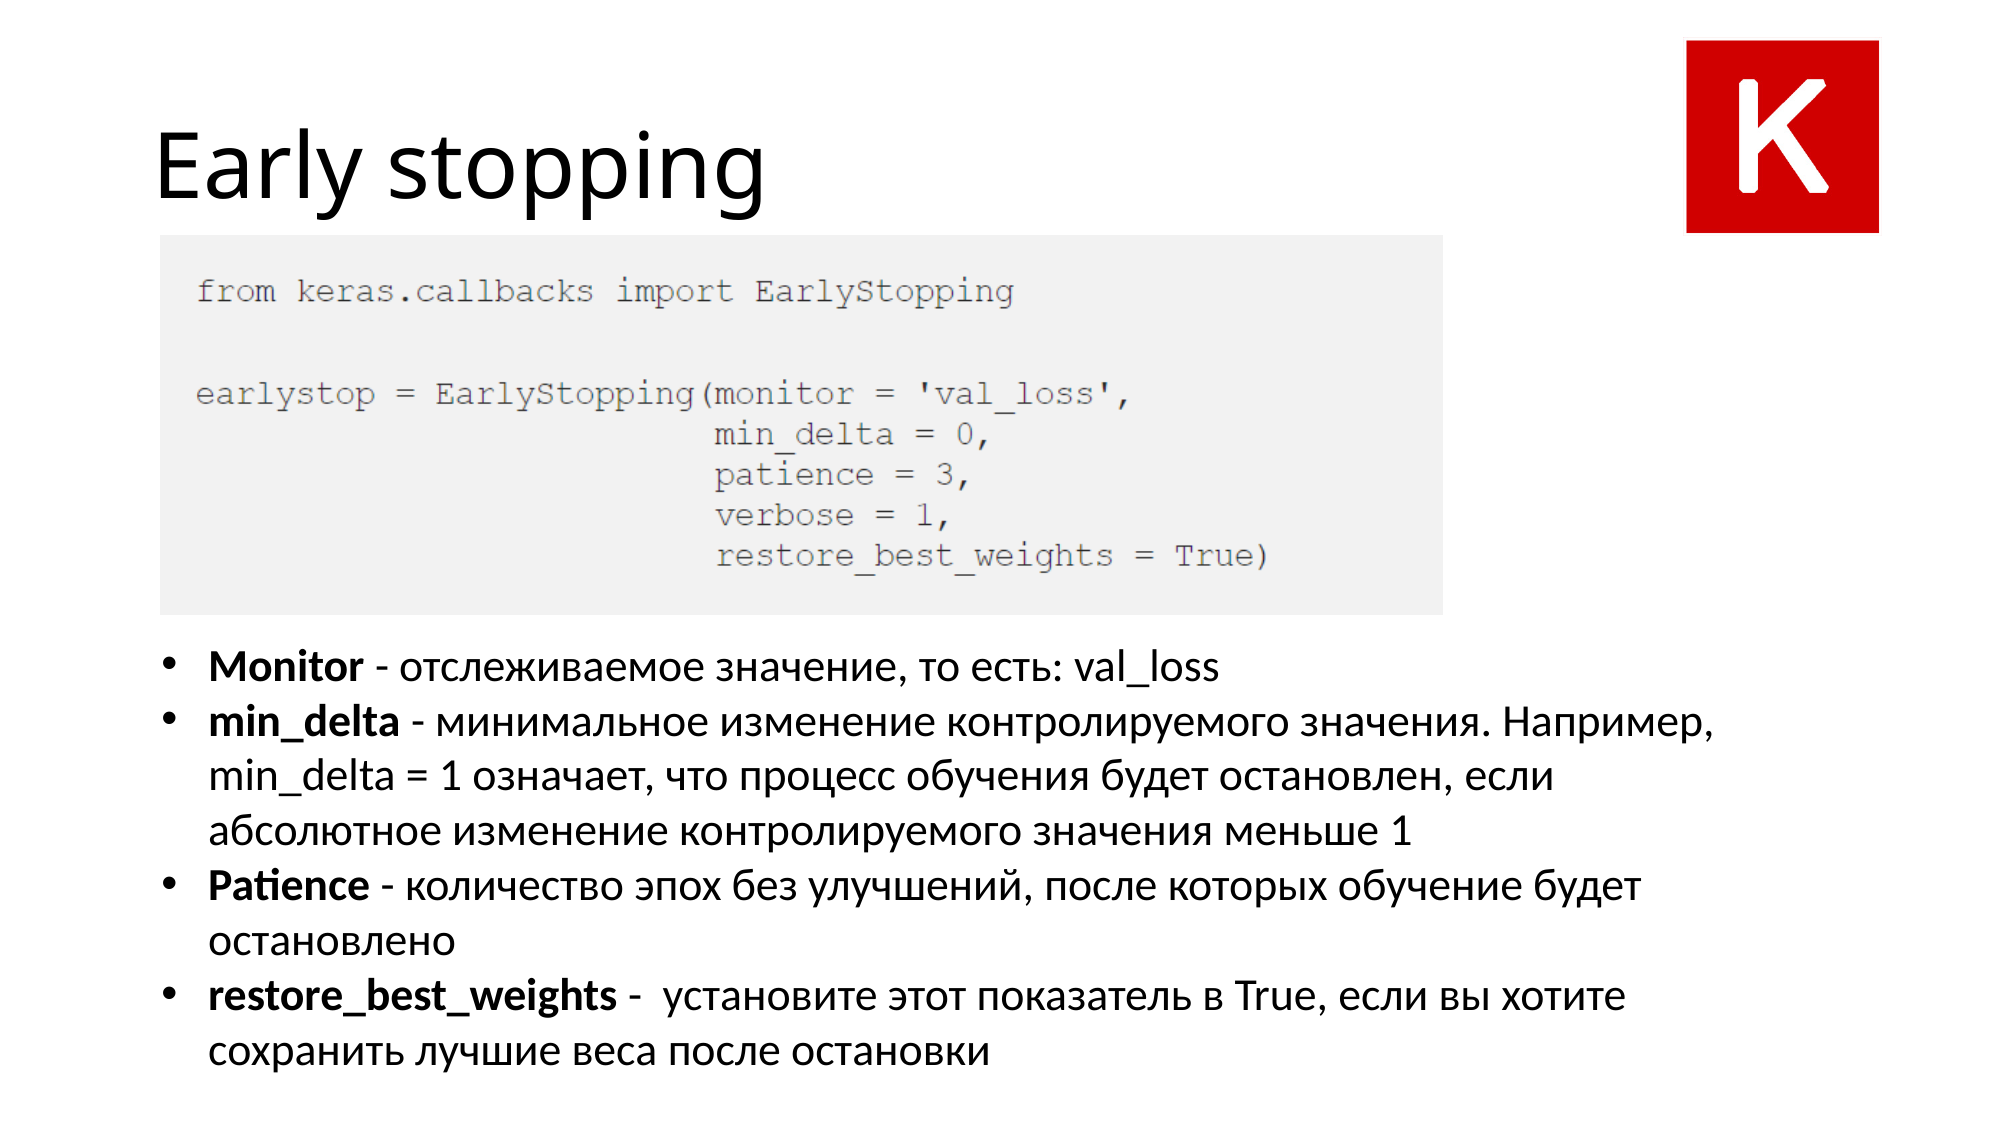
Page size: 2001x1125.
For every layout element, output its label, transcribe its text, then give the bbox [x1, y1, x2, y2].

picture [1683, 37, 1882, 236]
text_box Monitor - отслеживаемое значение, то есть: val_loss min_delta - минимальное изменение контролируемого значения. Например, min_delta = 1 означает, что процесс обучения будет остановлен, если абсолютное изменение контролируемого значения меньше 1 Patience - количество эпох без улучшений, после которых обучение будет остановлено restore_best_weights - установите этот показатель в True, если вы хотите сохранить лучшие веса после остановки [146, 627, 1783, 1083]
title Early stopping [137, 59, 1863, 278]
picture [160, 235, 1443, 615]
